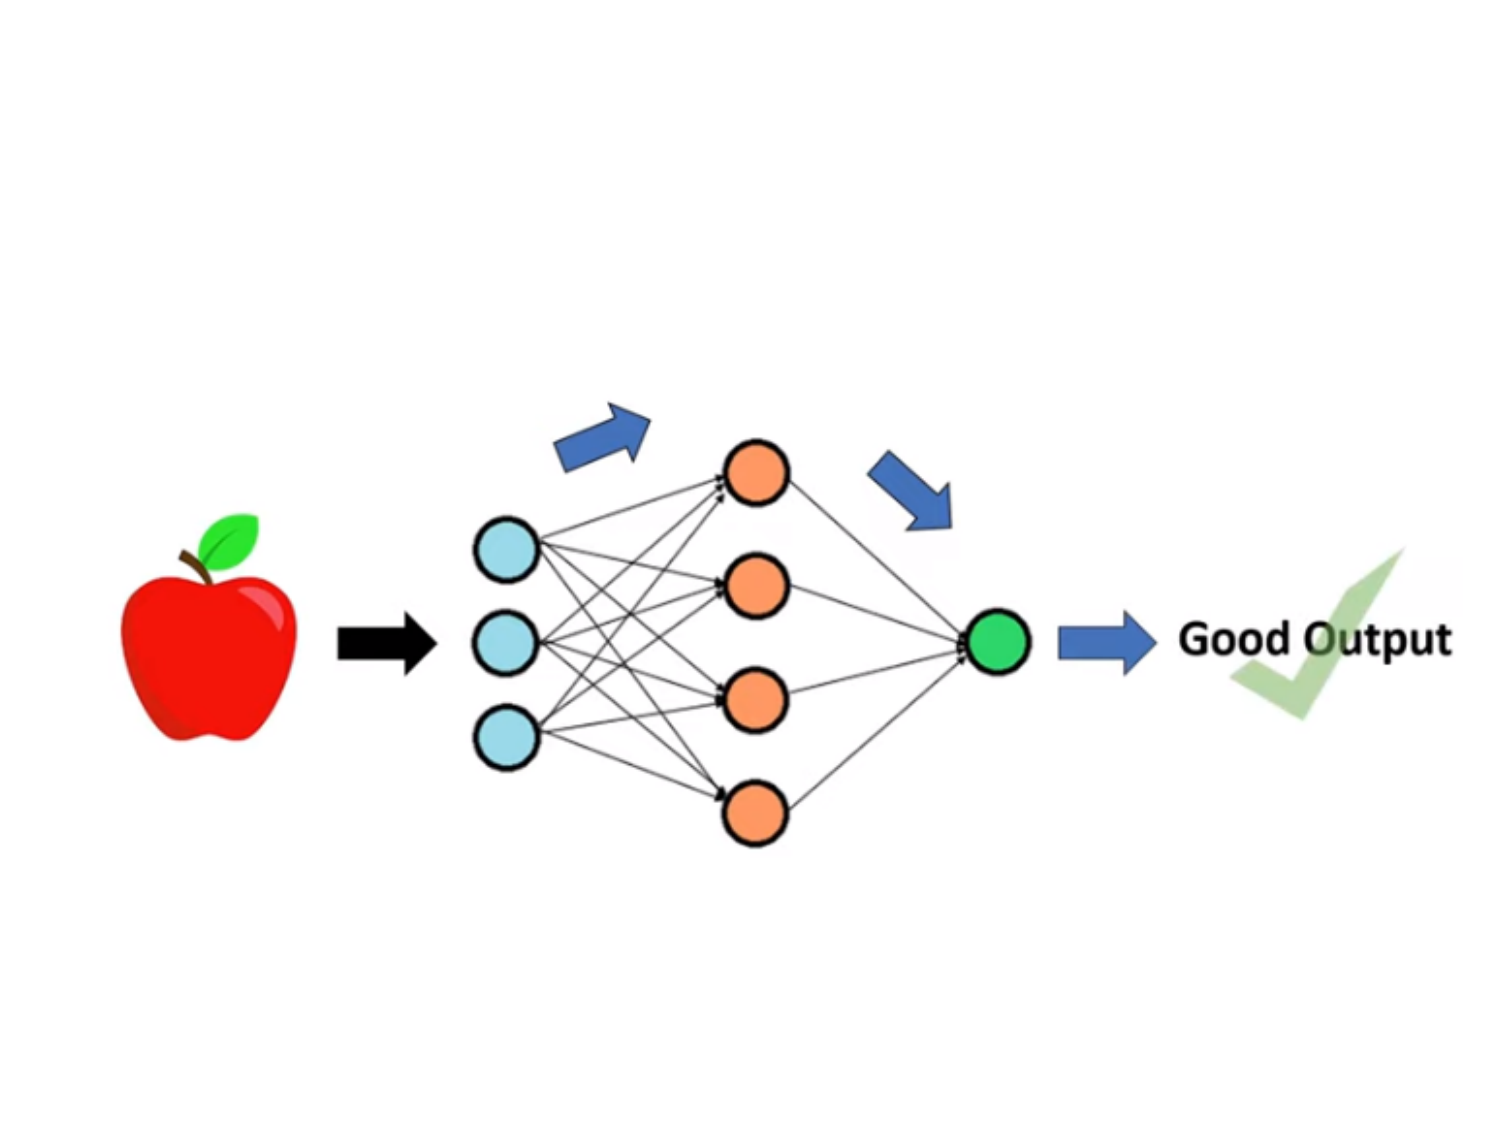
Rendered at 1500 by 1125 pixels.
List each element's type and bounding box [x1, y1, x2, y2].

picture [36, 287, 1464, 926]
